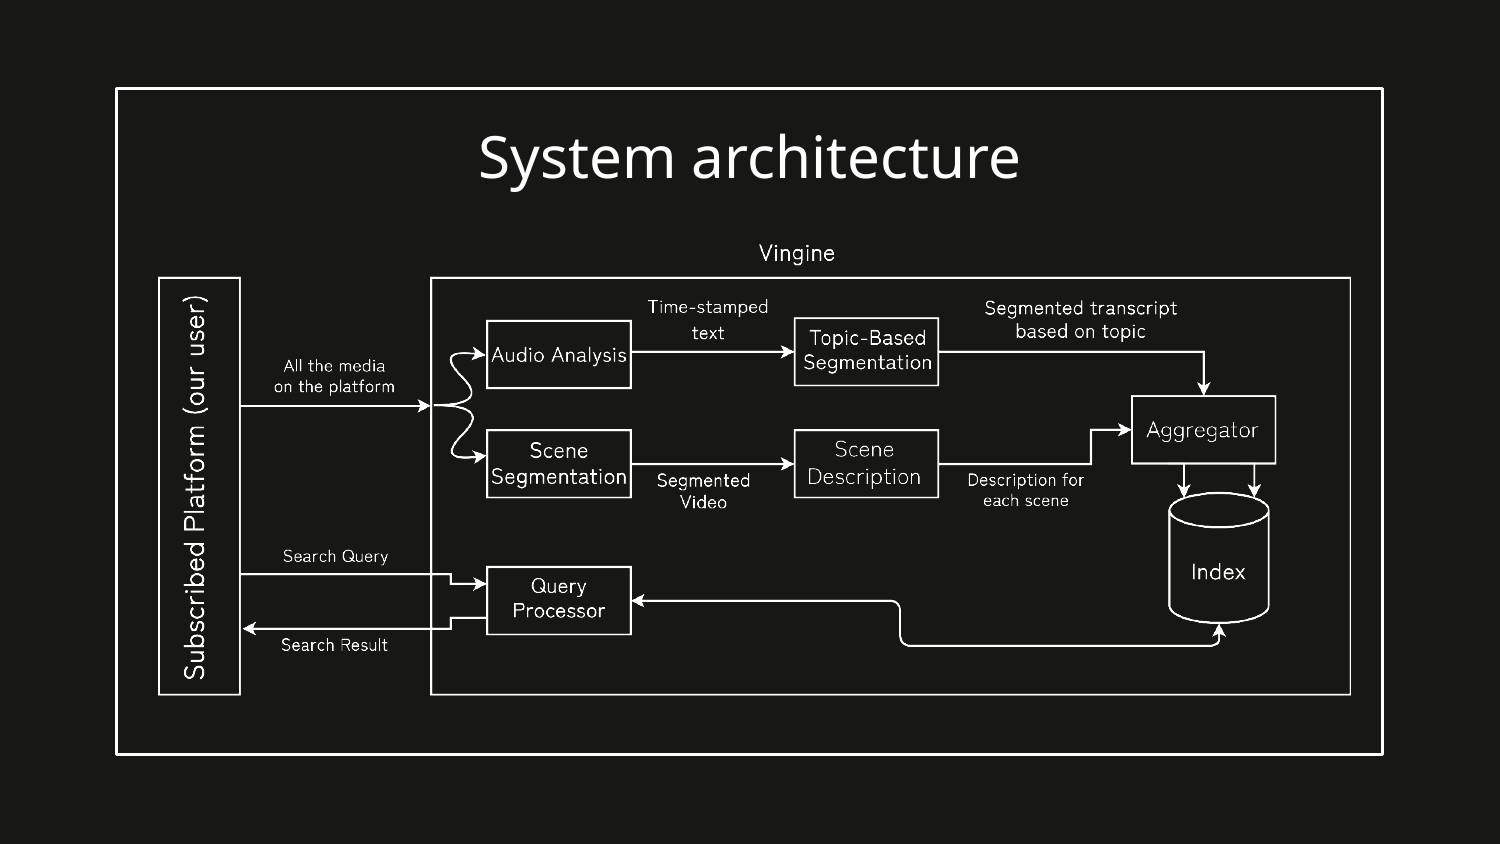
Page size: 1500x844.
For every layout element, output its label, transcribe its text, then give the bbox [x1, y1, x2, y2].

picture [156, 228, 1352, 697]
title System architecture [116, 104, 1383, 184]
